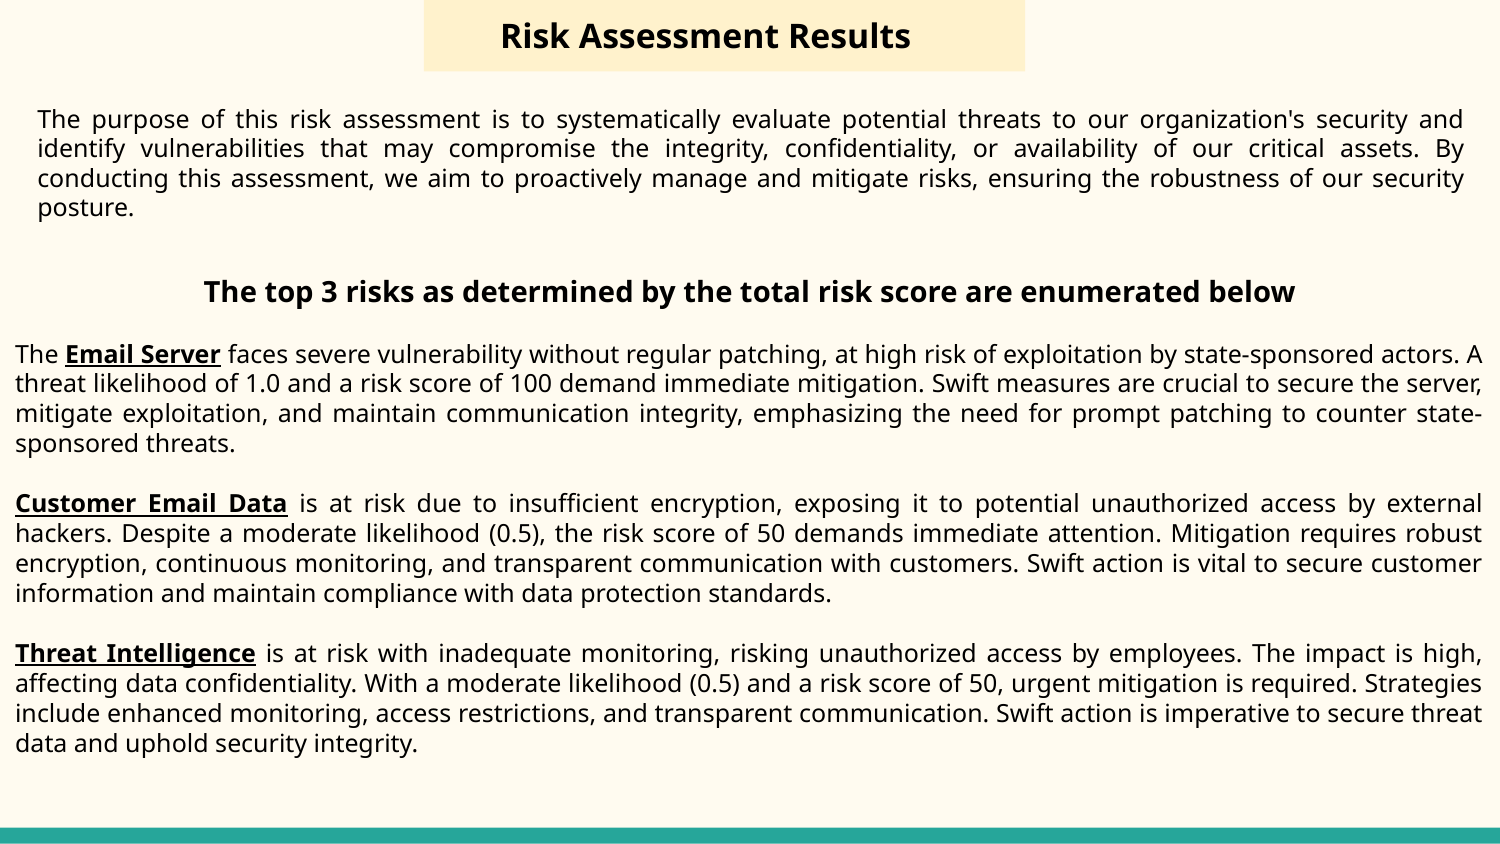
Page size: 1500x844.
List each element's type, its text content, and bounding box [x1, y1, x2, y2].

text_box The purpose of this risk assessment is to systematically evaluate potential threats to our organization's security and identify vulnerabilities that may compromise the integrity, confidentiality, or availability of our critical assets. By conducting this assessment, we aim to proactively manage and mitigate risks, ensuring the robustness of our security posture. [22, 90, 1482, 238]
text_box The top 3 risks as determined by the total risk score are enumerated below The Email Server faces severe vulnerability without regular patching, at high risk of exploitation by state-sponsored actors. A threat likelihood of 1.0 and a risk score of 100 demand immediate mitigation. Swift measures are crucial to secure the server, mitigate exploitation, and maintain communication integrity, emphasizing the need for prompt patching to counter state-sponsored threats. Customer Email Data is at risk due to insufficient encryption, exposing it to potential unauthorized access by external hackers. Despite a moderate likelihood (0.5), the risk score of 50 demands immediate attention. Mitigation requires robust encryption, continuous monitoring, and transparent communication with customers. Swift action is vital to secure customer information and maintain compliance with data protection standards. Threat Intelligence is at risk with inadequate monitoring, risking unauthorized access by employees. The impact is high, affecting data confidentiality. With a moderate likelihood (0.5) and a risk score of 50, urgent mitigation is required. Strategies include enhanced monitoring, access restrictions, and transparent communication. Swift action is imperative to secure threat data and uphold security integrity. [0, 258, 1500, 805]
text_box [12, 71, 362, 187]
title Risk Assessment Results [423, 0, 1026, 72]
